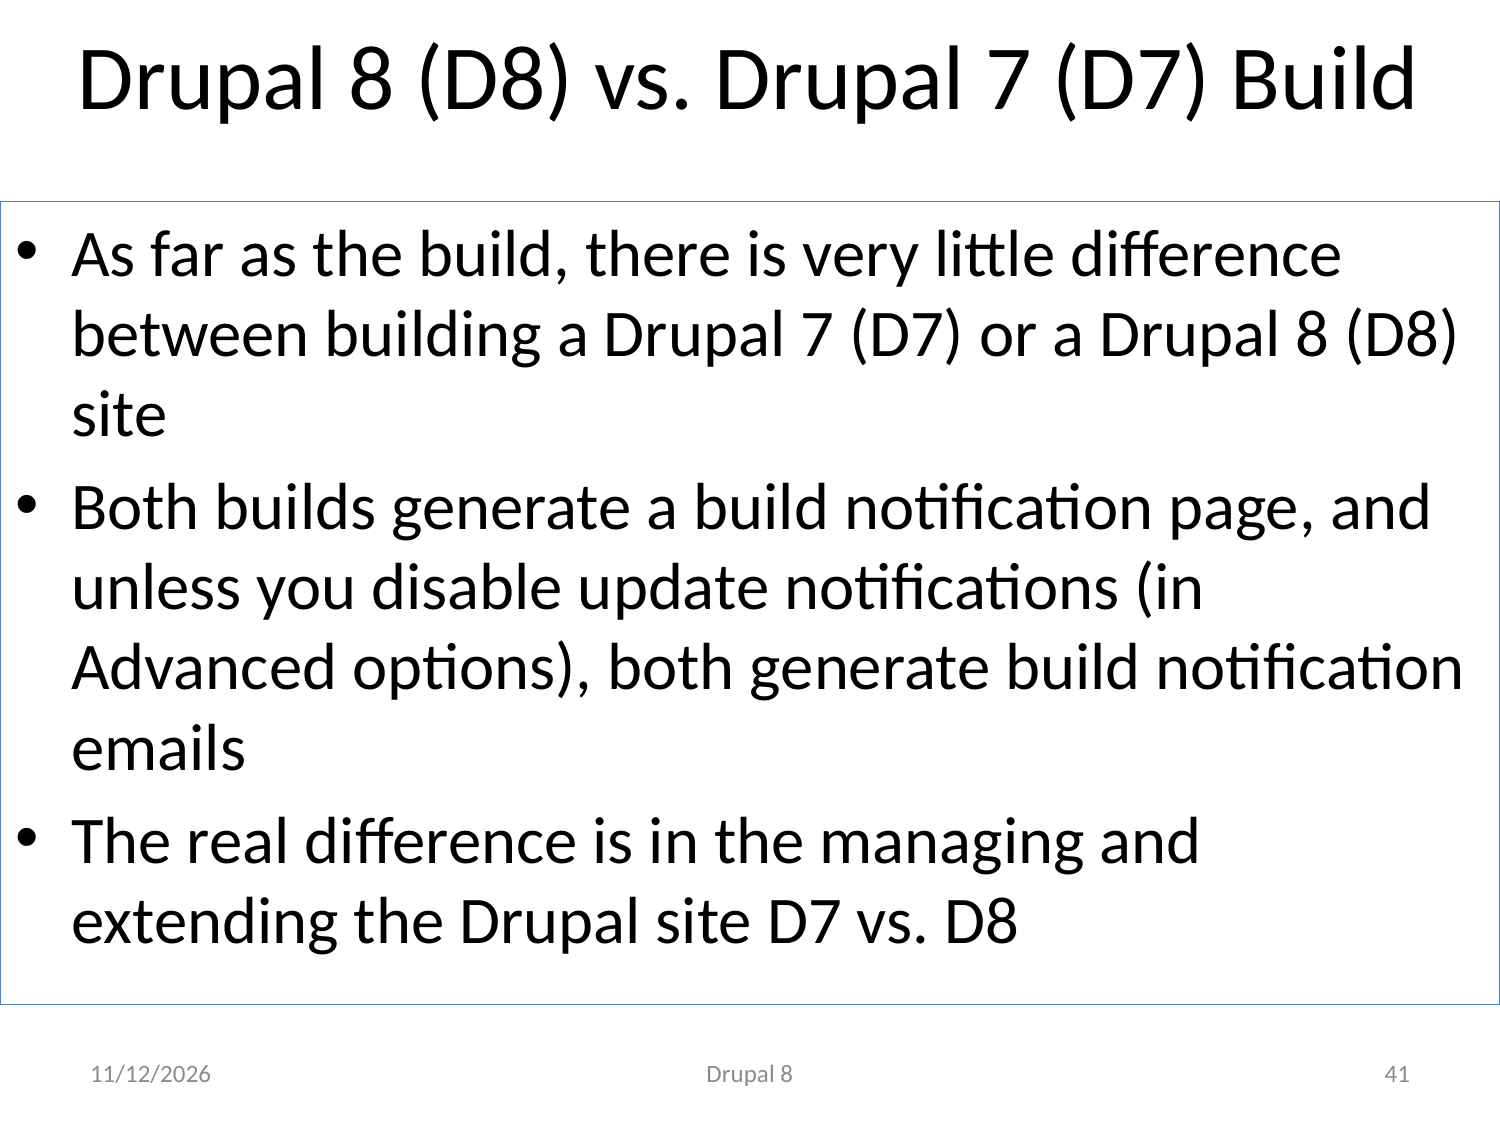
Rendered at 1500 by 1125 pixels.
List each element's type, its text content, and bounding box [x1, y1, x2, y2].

footer Drupal 8 [512, 1042, 988, 1103]
list As far as the build, there is very little difference between building a Drupal 7 (D7) or a Drupal 8 (D8) site Both builds generate a build notification page, and unless you disable update notifications (in Advanced options), both generate build notification emails The real difference is in the managing and extending the Drupal site D7 vs. D8 [0, 201, 1500, 1005]
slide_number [75, 1042, 425, 1103]
title Drupal 8 (D8) vs. Drupal 7 (D7) Build [0, 0, 1500, 145]
slide_number 41 [1074, 1042, 1425, 1103]
